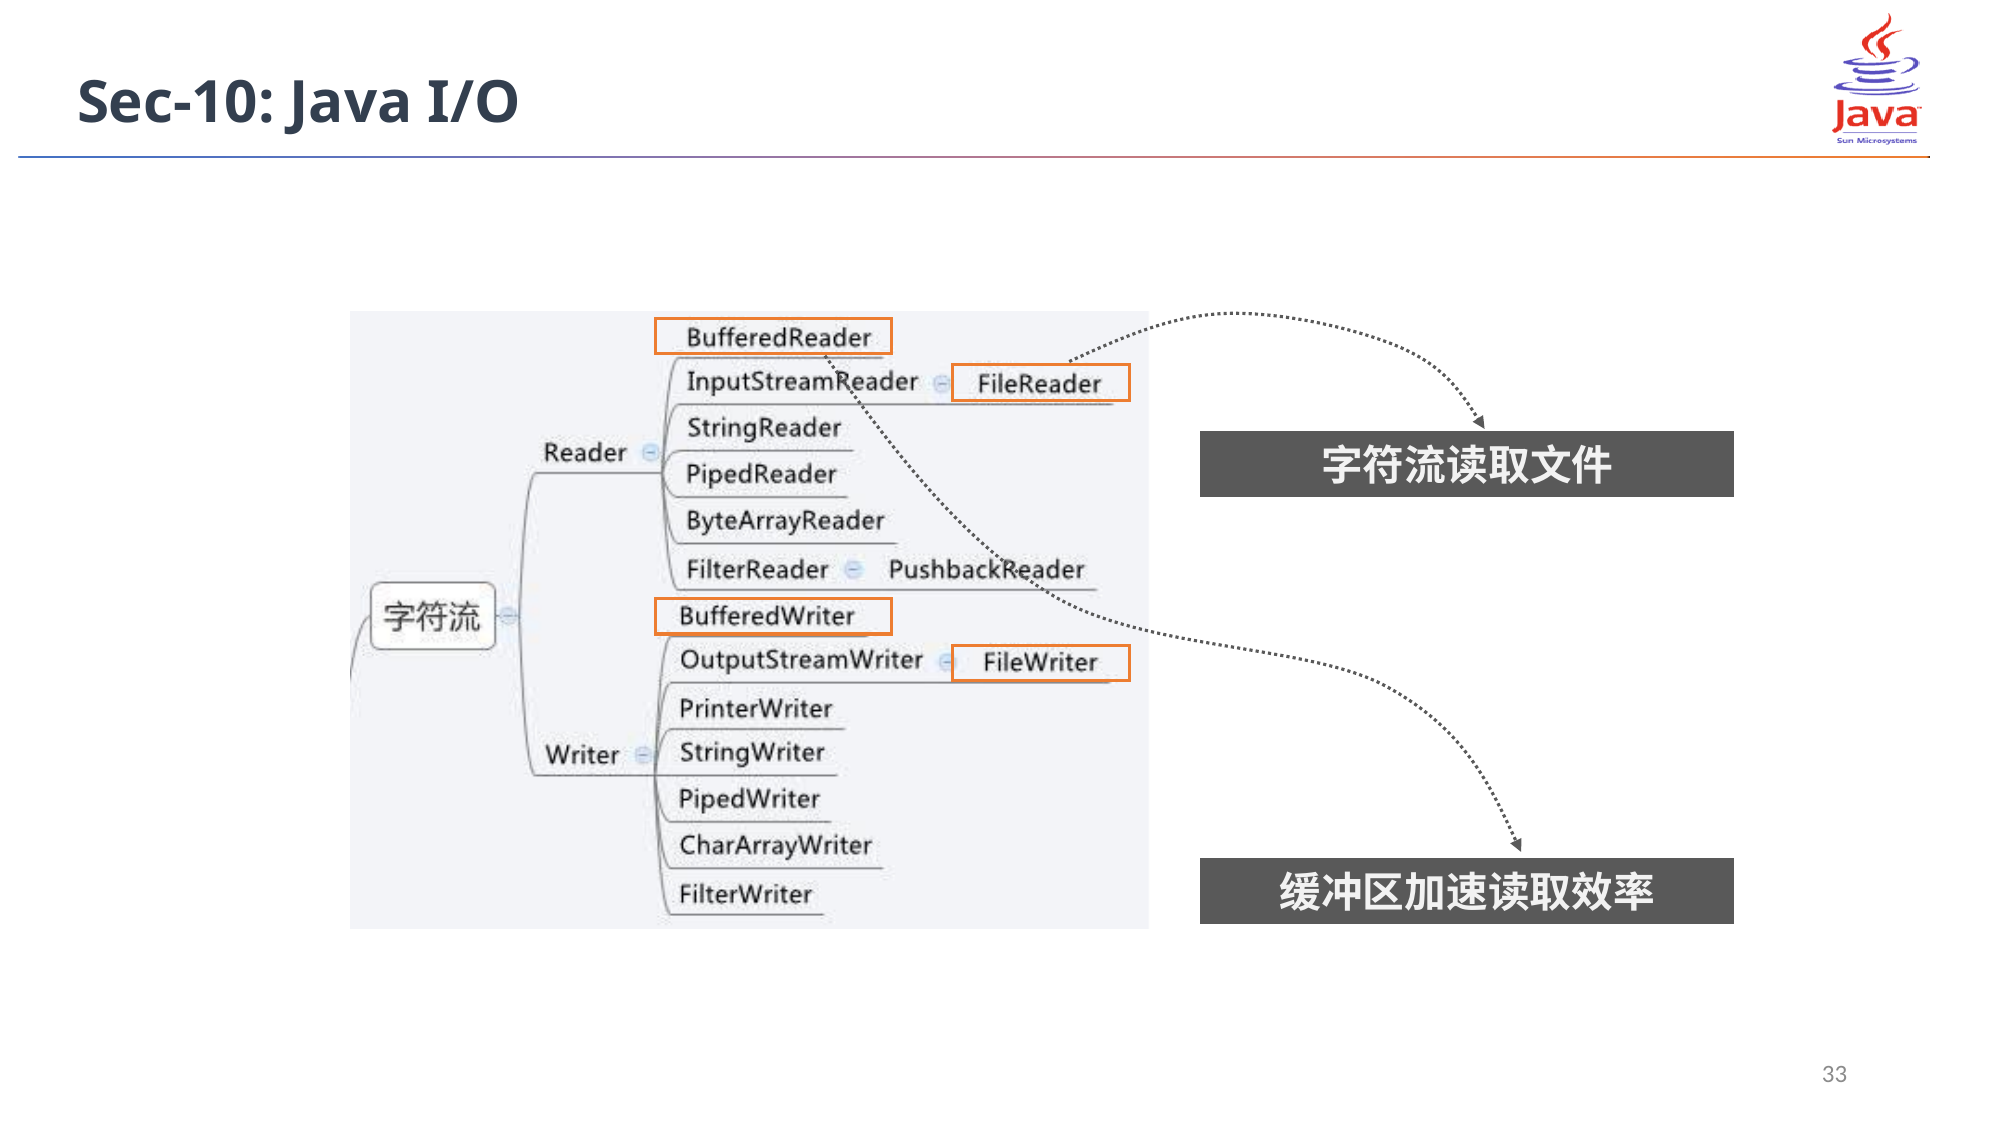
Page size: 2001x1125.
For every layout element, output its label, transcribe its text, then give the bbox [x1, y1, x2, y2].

text_box 缓冲区加速读取效率 [1200, 858, 1734, 924]
picture [350, 311, 1153, 929]
text_box [1153, 589, 1522, 852]
picture [1825, 9, 1930, 149]
text_box Sec-10: Java I/O [75, 62, 1047, 135]
text_box [1153, 312, 1485, 429]
slide_number 33 [1412, 1042, 1863, 1103]
text_box 字符流读取文件 [1200, 431, 1734, 497]
